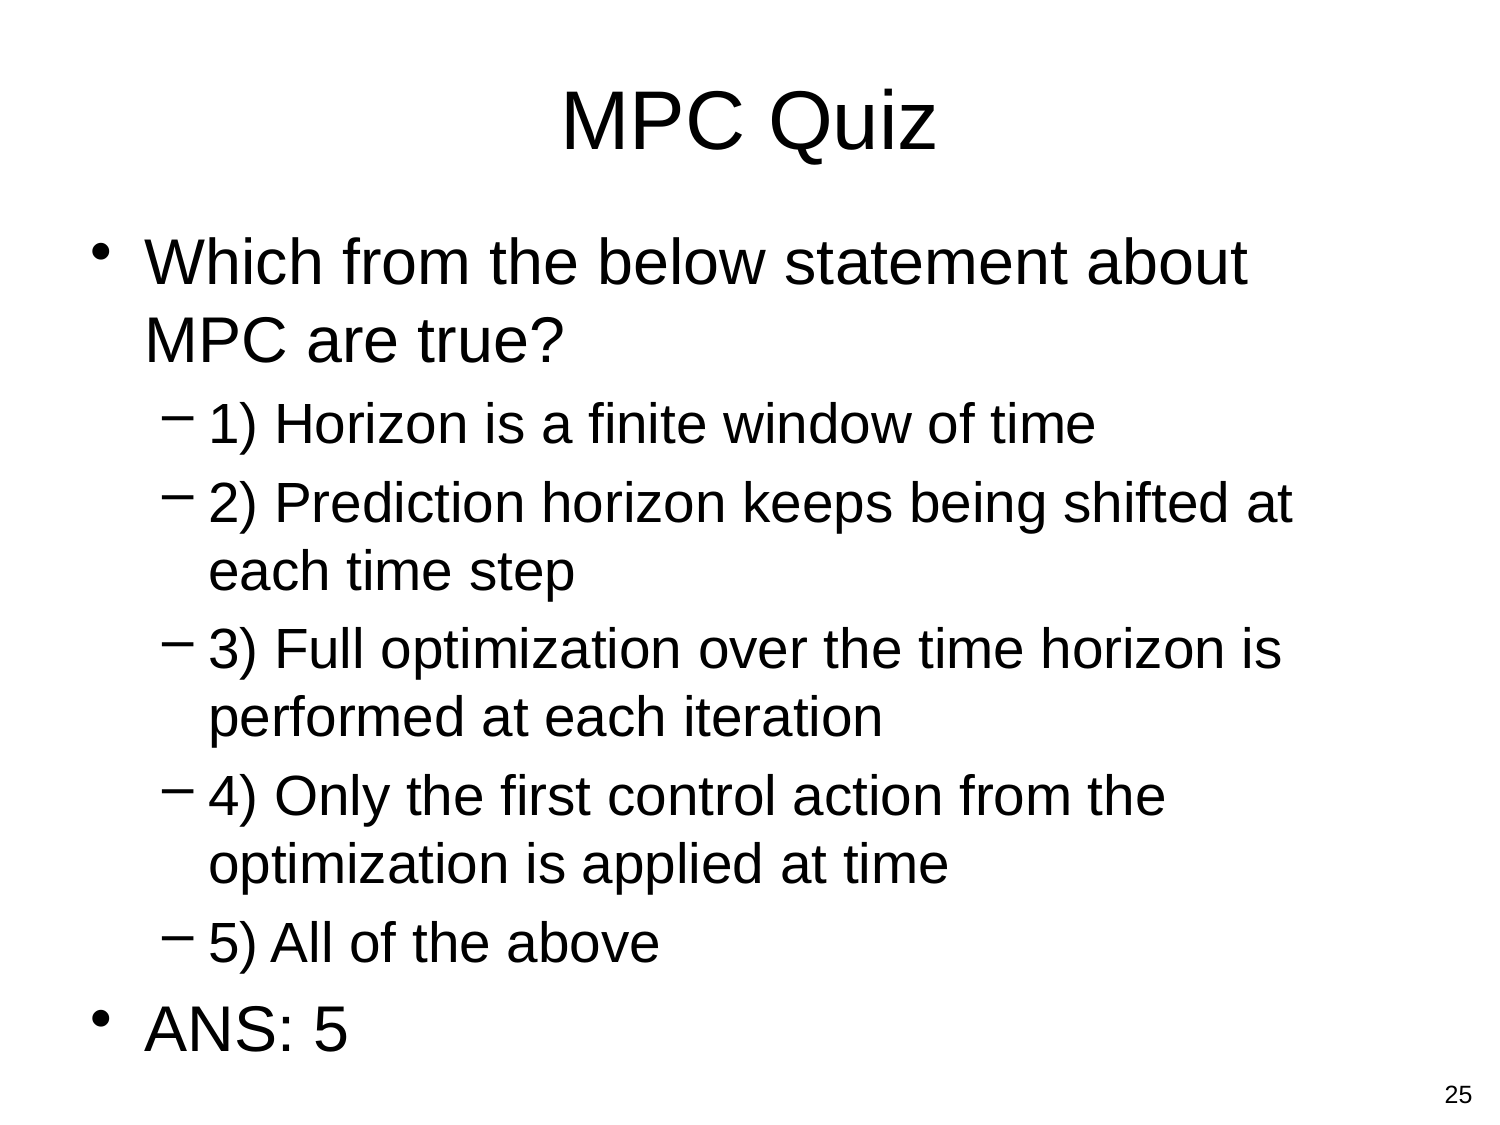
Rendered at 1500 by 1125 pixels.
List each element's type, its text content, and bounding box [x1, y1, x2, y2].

slide_number 25 [1137, 1070, 1488, 1112]
title MPC Quiz [74, 44, 1426, 188]
